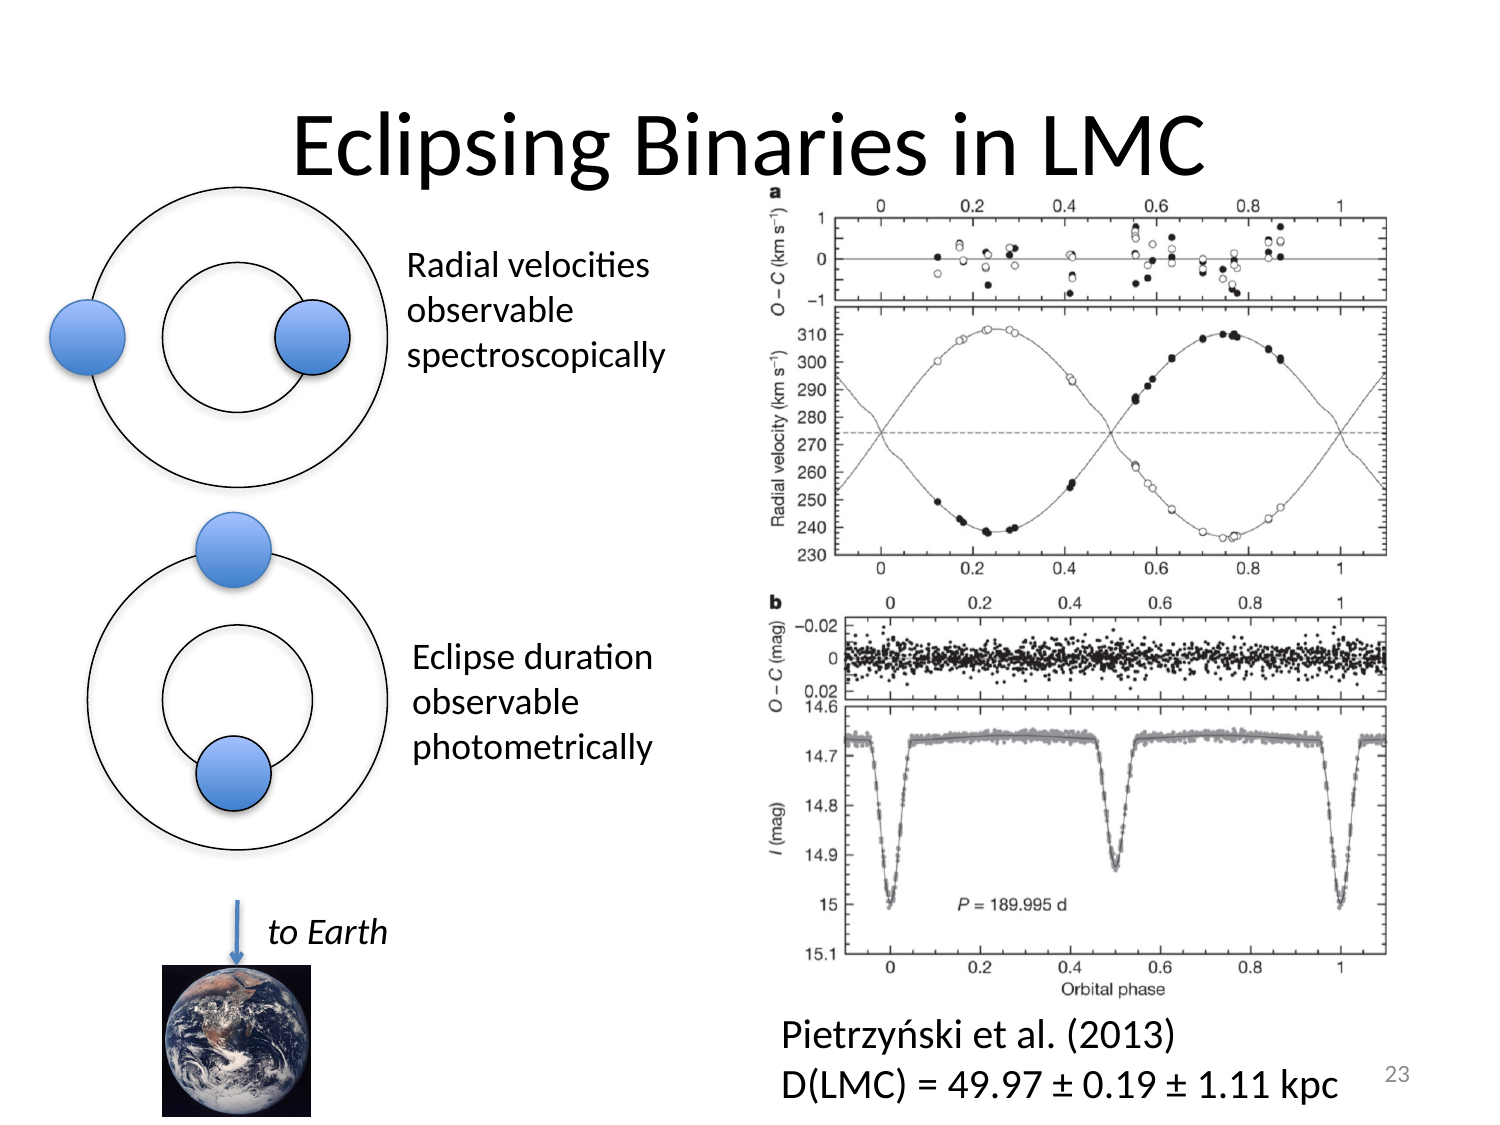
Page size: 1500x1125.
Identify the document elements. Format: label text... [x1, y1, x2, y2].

text_box to Earth [252, 899, 404, 960]
text_box [49, 299, 126, 376]
text_box [274, 299, 351, 376]
text_box [91, 233, 389, 489]
picture [712, 174, 1438, 1011]
title Eclipsing Binaries in LMC [75, 45, 1425, 233]
slide_number 23 [1355, 1042, 1425, 1103]
text_box Pietrzyński et al. (2013) D(LMC) = 49.97 ± 0.19 ± 1.11 kpc [766, 1019, 1355, 1115]
text_box Radial velocities observable spectroscopically [391, 232, 692, 383]
text_box [195, 735, 272, 812]
text_box [195, 511, 272, 589]
text_box Eclipse duration observable photometrically [397, 624, 698, 775]
picture [162, 965, 311, 1117]
text_box [86, 554, 389, 851]
